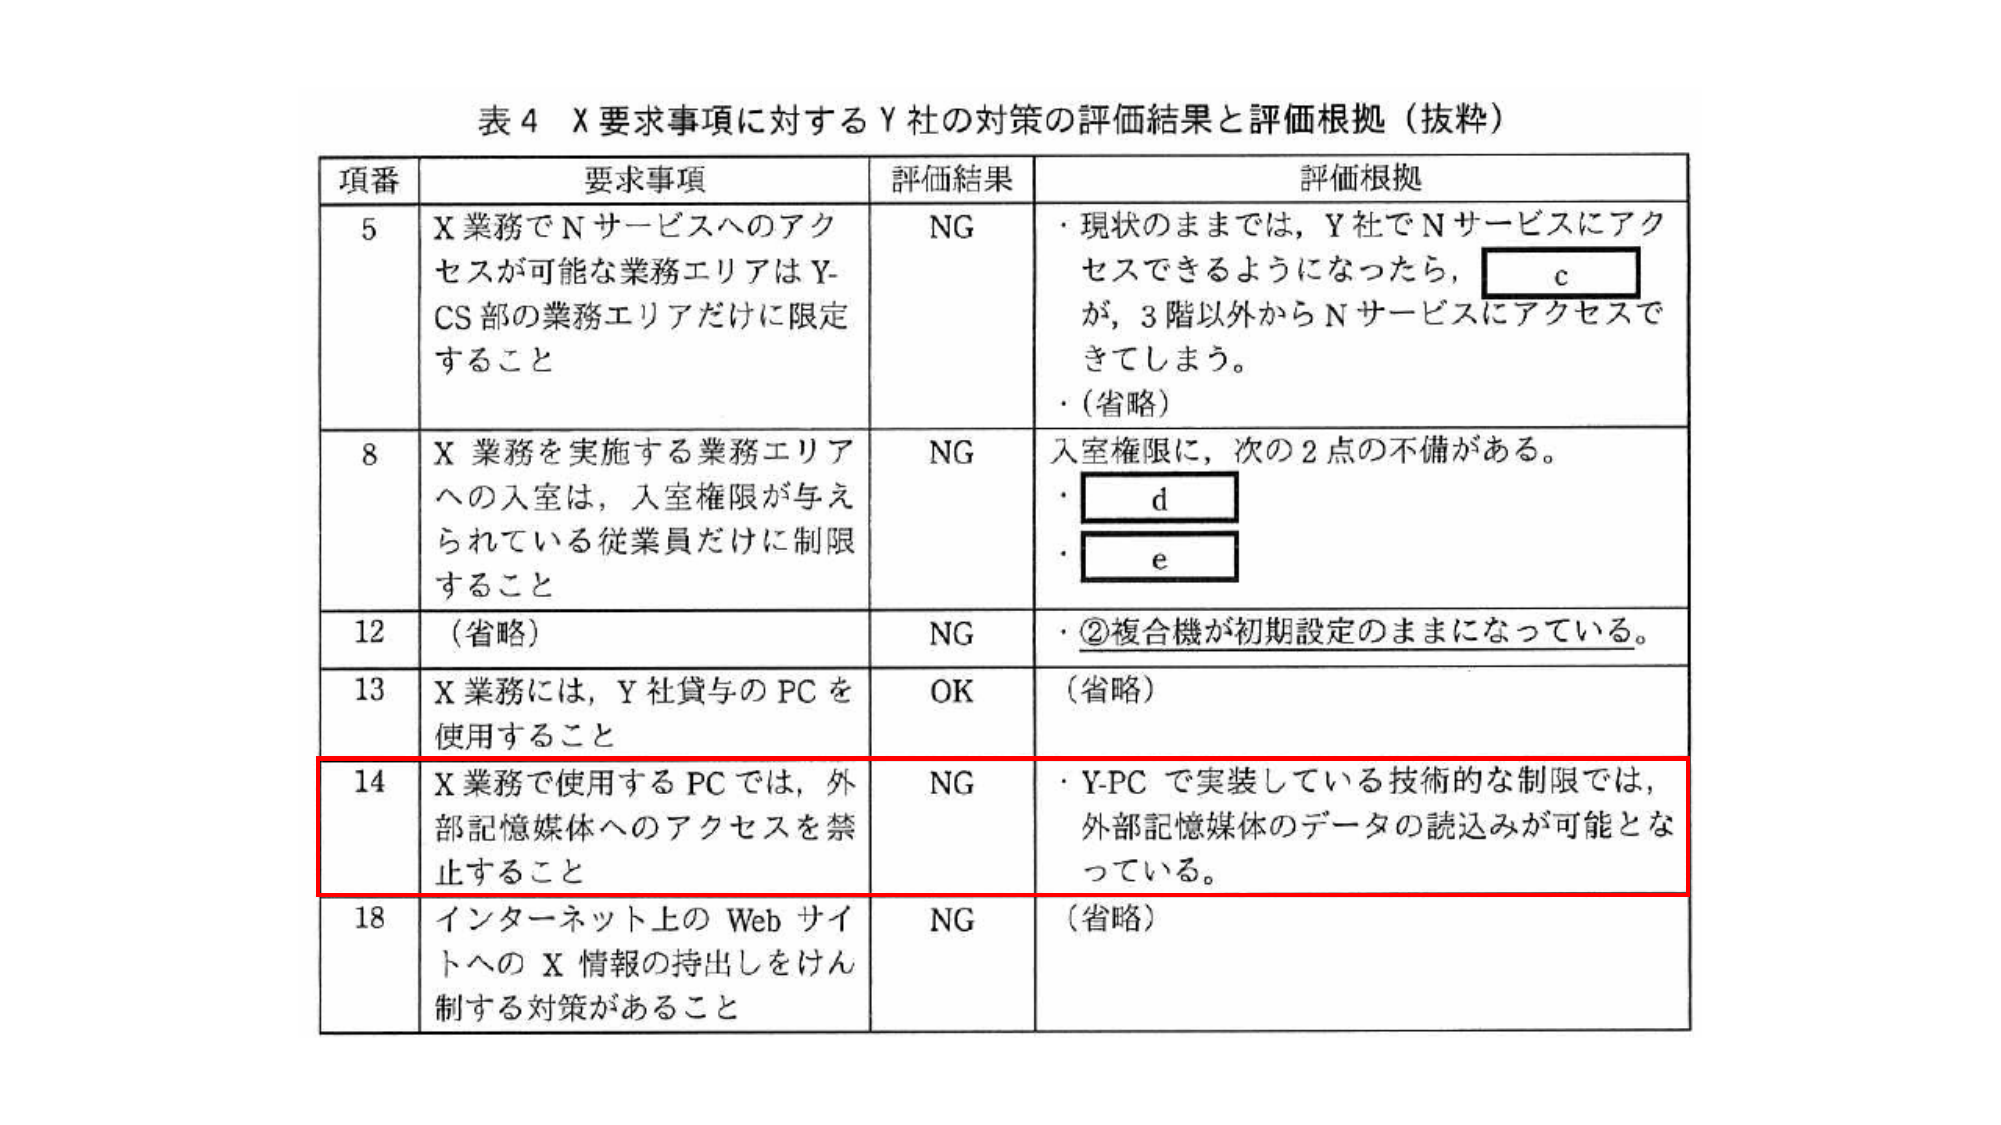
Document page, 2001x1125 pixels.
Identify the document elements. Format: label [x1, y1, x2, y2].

picture [298, 87, 1702, 1038]
